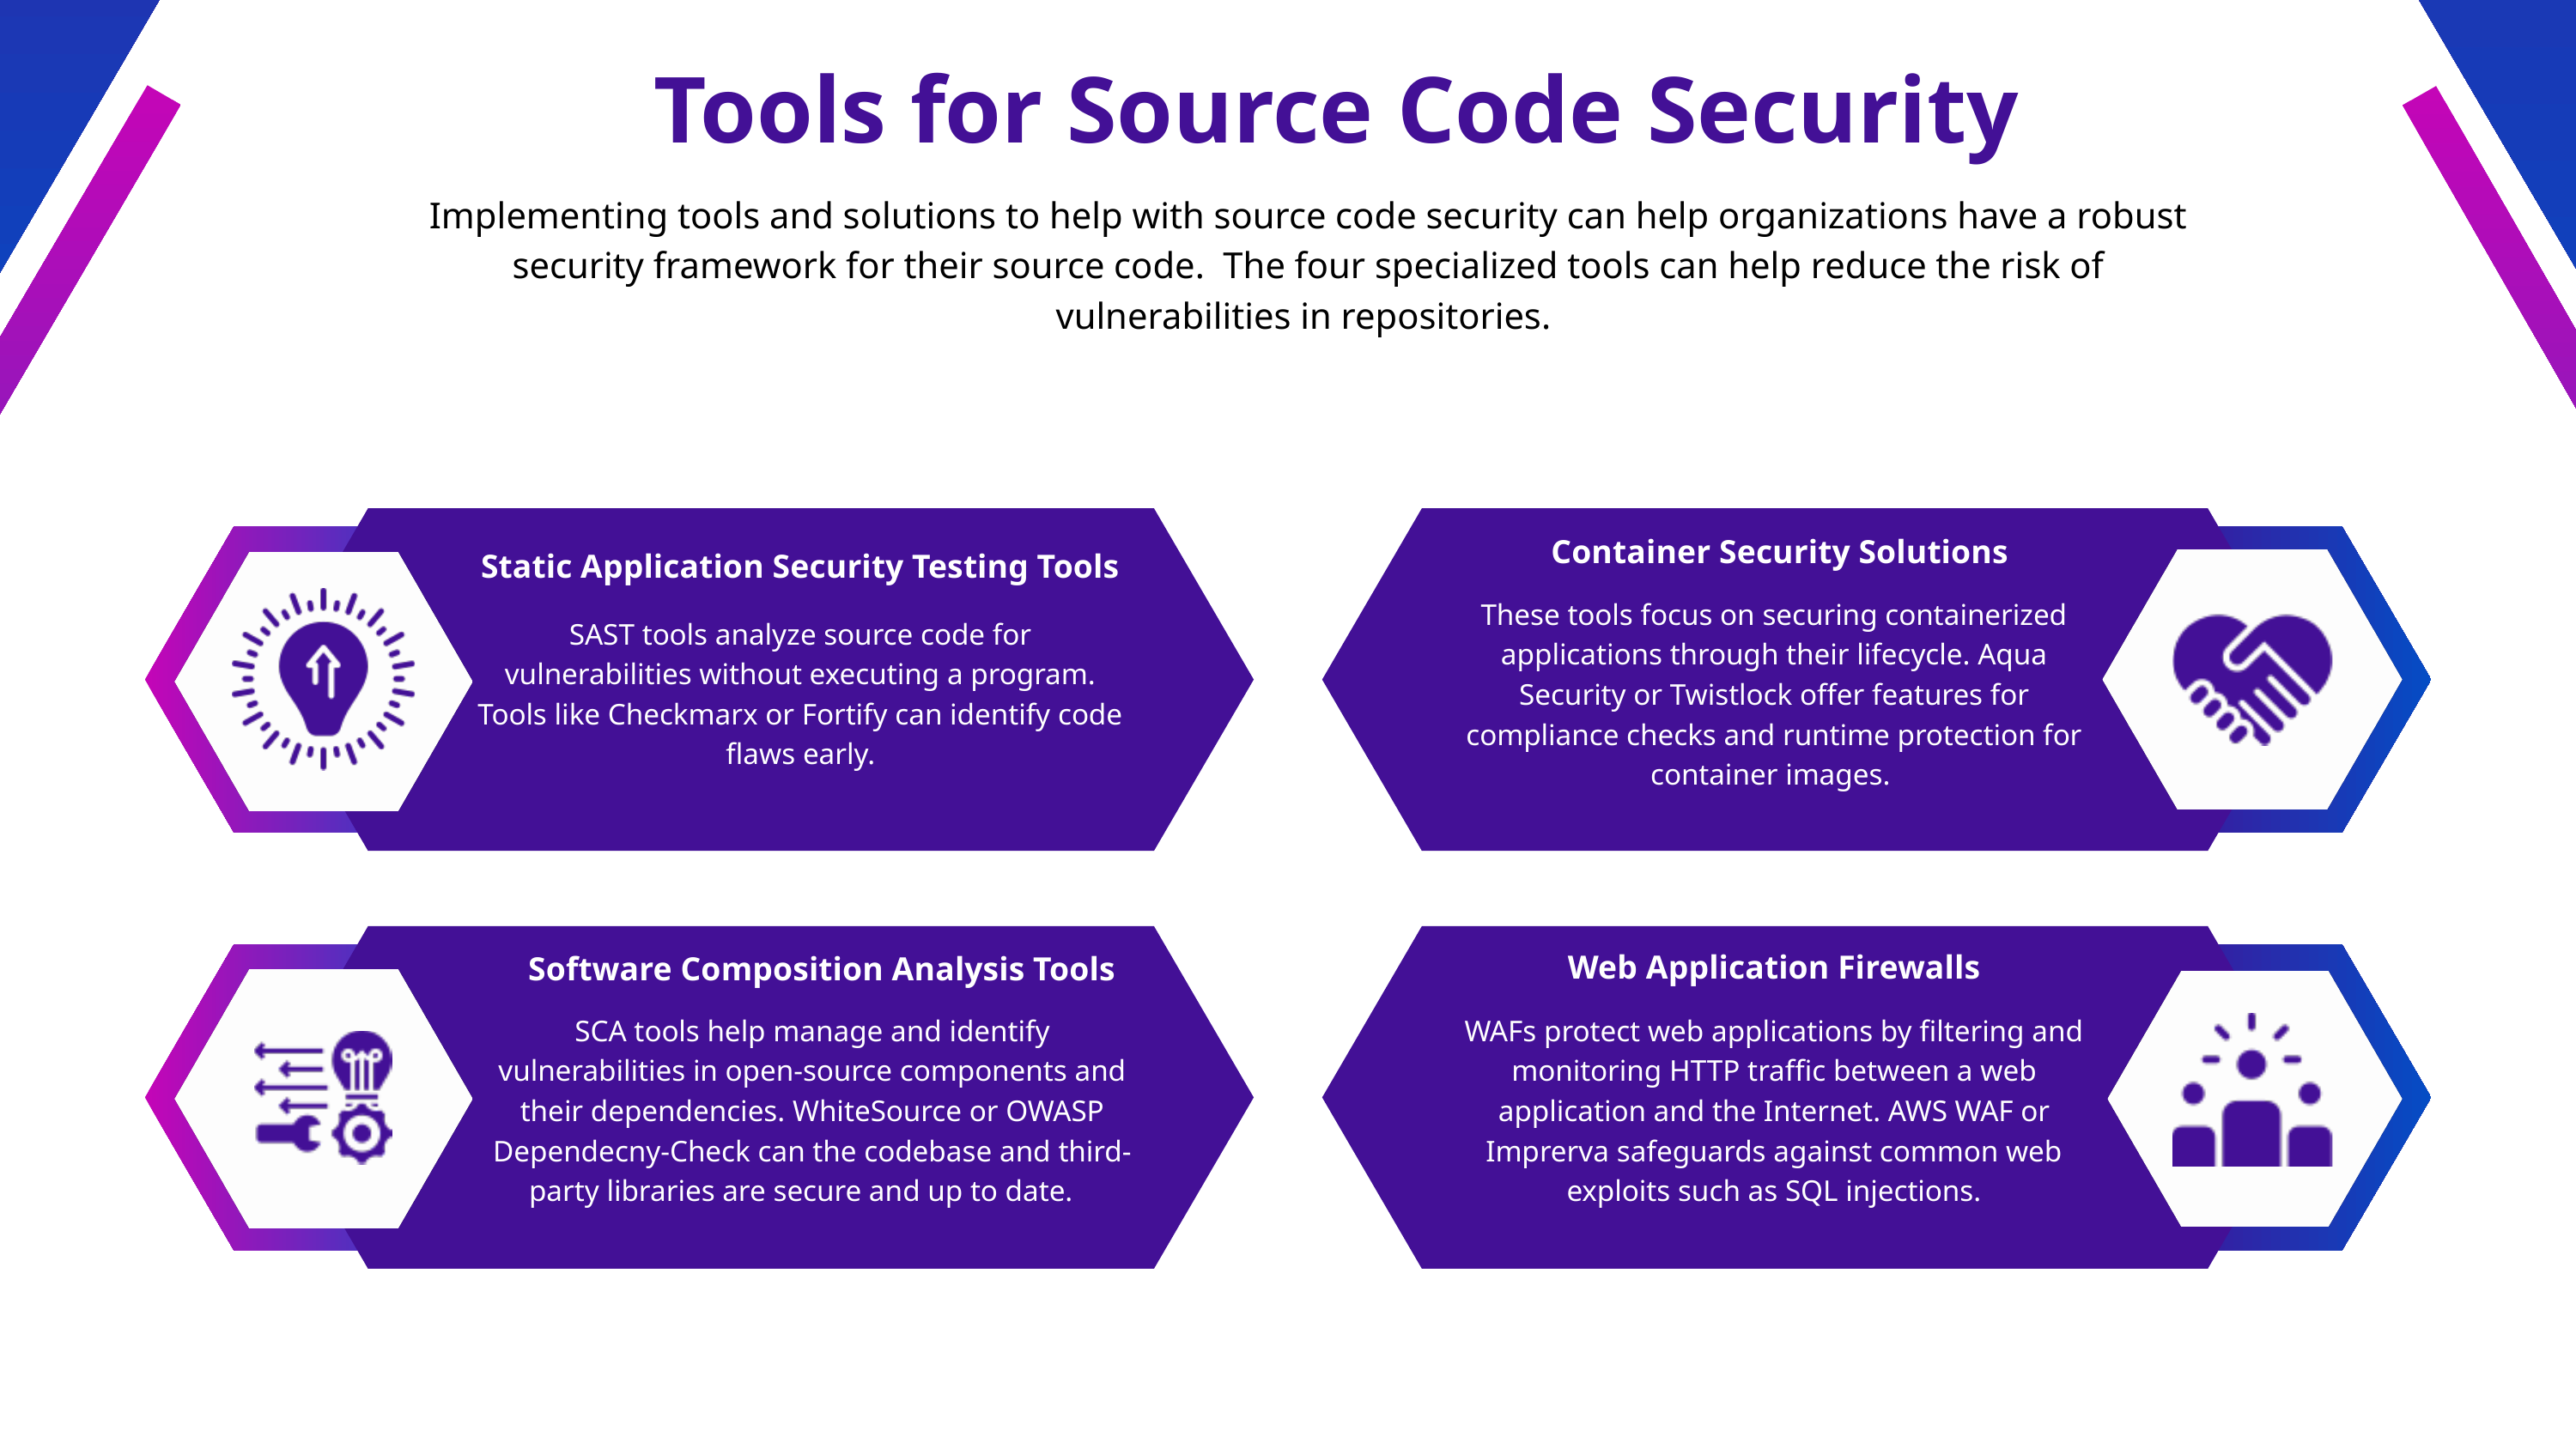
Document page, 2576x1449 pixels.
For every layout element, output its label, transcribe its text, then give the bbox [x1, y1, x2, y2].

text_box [144, 525, 264, 834]
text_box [268, 507, 1255, 852]
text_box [144, 943, 264, 1252]
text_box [268, 925, 1255, 1270]
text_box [2180, 0, 2576, 666]
text_box Tools for Source Code Security [620, 58, 2053, 161]
text_box Implementing tools and solutions to help with source code security can help organizations have a robust security framework for their source code. The four specialized tools can help reduce the risk of vulnerabilities in repositories. [392, 185, 2177, 336]
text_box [1321, 925, 2308, 1270]
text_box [1321, 507, 2308, 852]
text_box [2312, 943, 2432, 1252]
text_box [2312, 676, 2432, 834]
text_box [0, 0, 270, 454]
